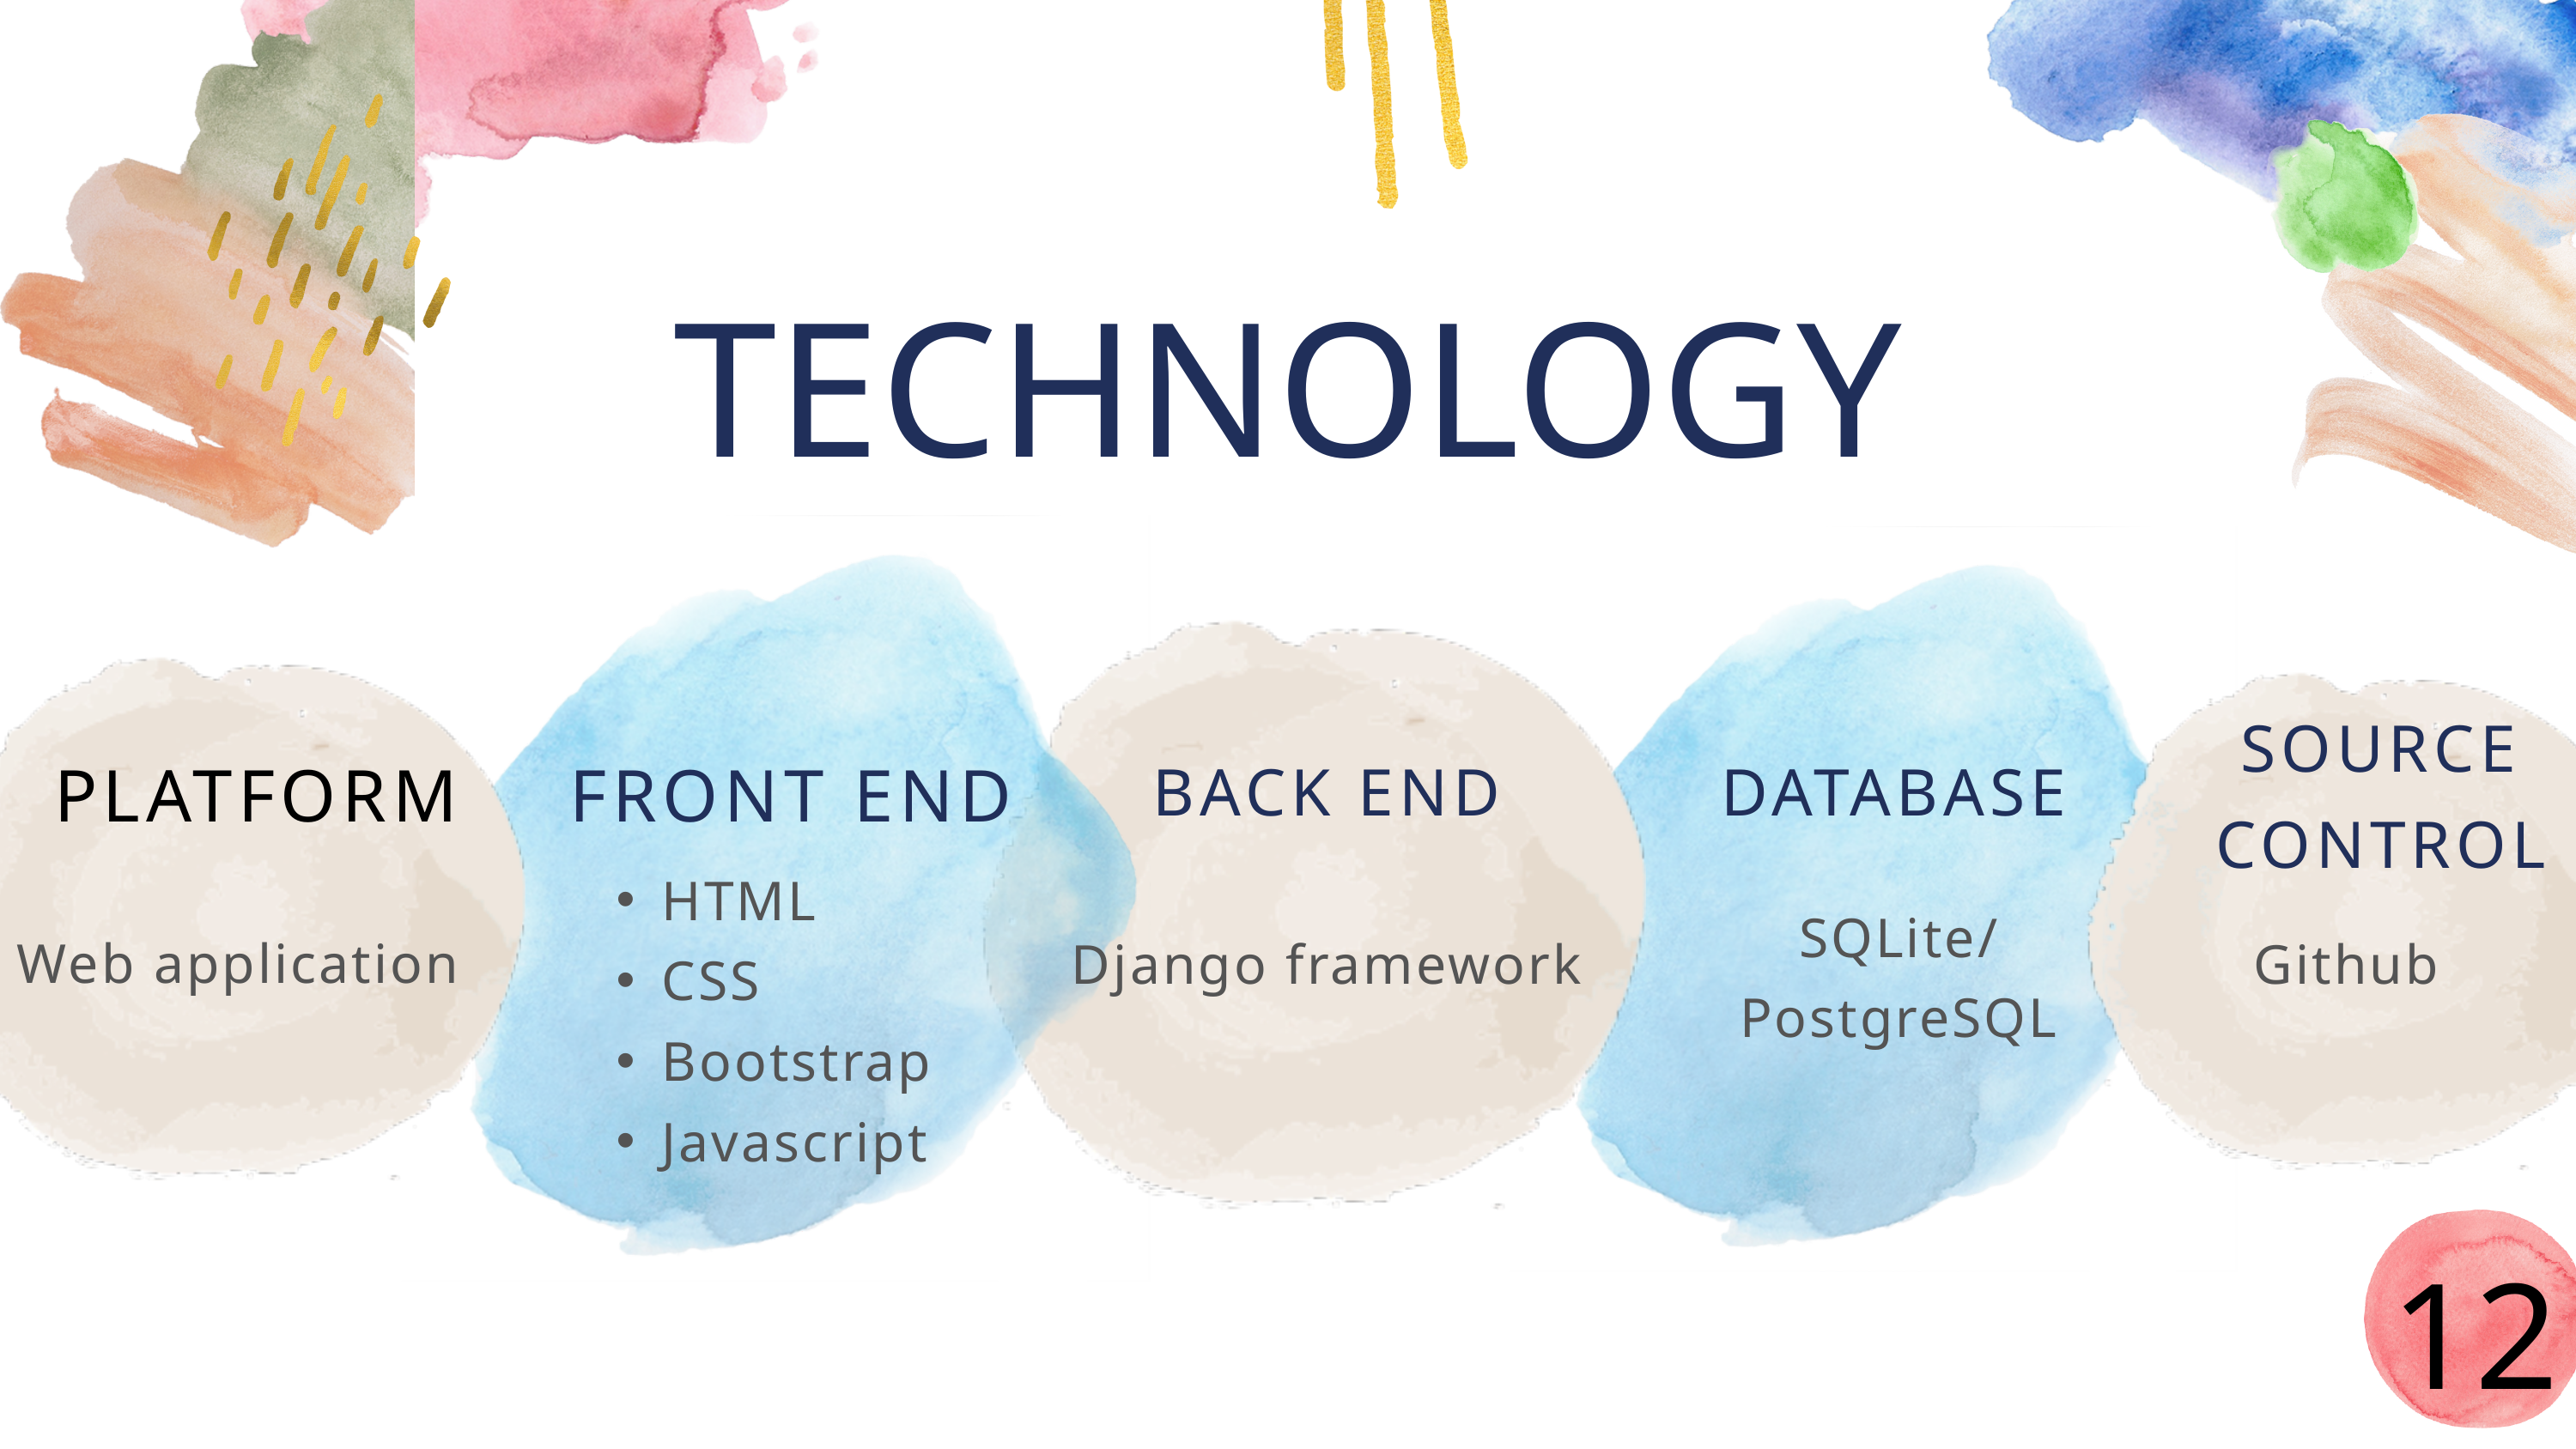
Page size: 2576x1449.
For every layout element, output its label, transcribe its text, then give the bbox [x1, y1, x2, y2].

text_box TECHNOLOGY [475, 296, 2101, 494]
picture [0, 0, 2576, 1282]
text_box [2364, 1210, 2576, 1428]
picture [1978, 0, 2576, 555]
picture [1273, 0, 1482, 208]
